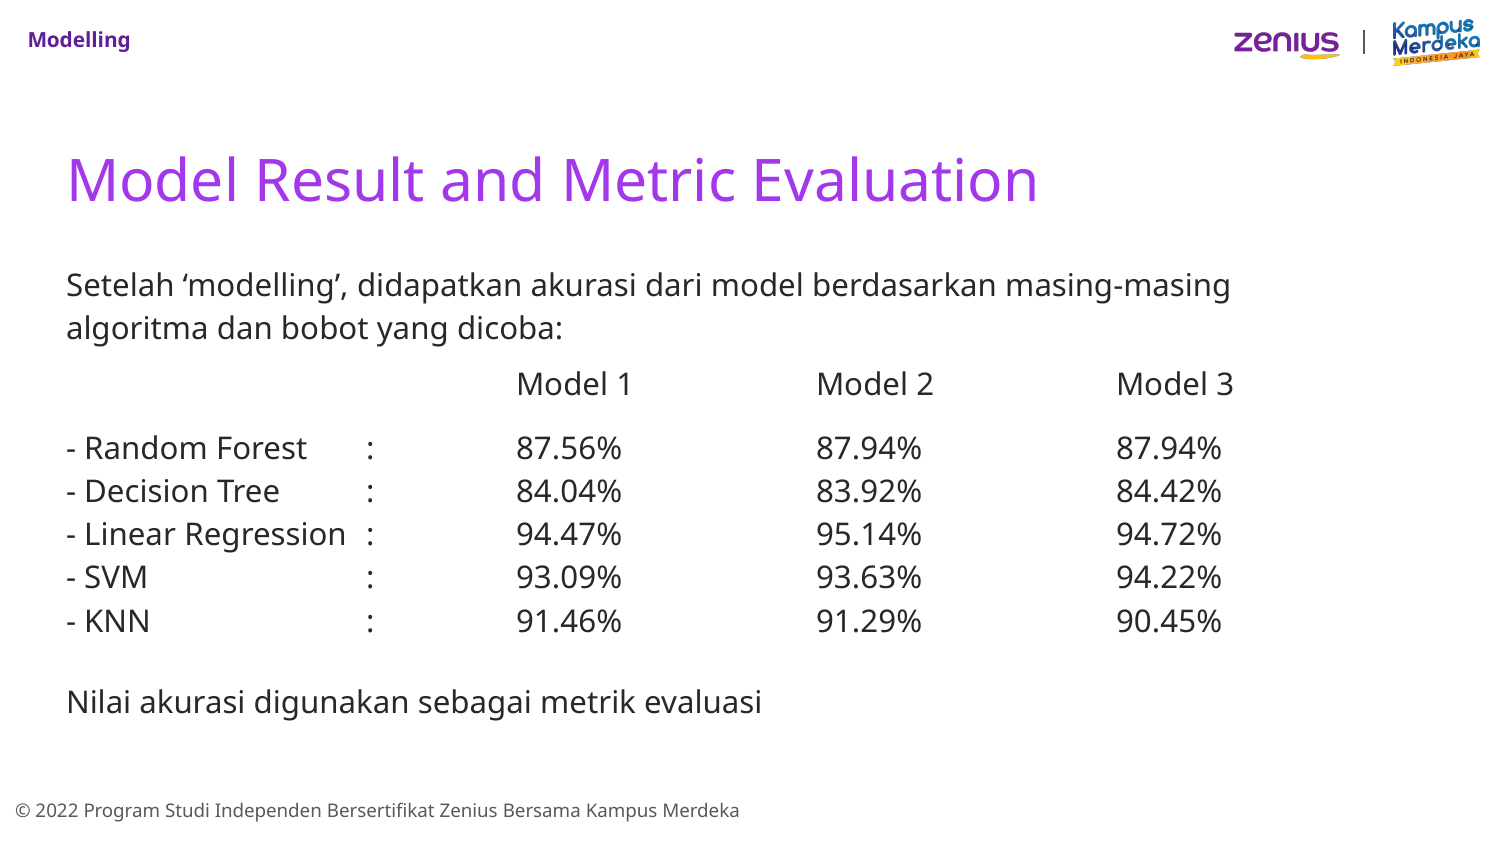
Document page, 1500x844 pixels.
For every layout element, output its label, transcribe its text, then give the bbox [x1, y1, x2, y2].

list Nilai akurasi digunakan sebagai metrik evaluasi [51, 662, 1353, 746]
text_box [1230, 15, 1480, 69]
text_box Modelling [12, 14, 1011, 65]
list Model 1 Model 2 Model 3 - Random Forest : 87.56% 87.94% 87.94% - Decision Tree : 84.04% 83.92% 84.42% - Linear Regression : 94.47% 95.14% 94.72% - SVM : 93.09% 93.63% 94.22% - KNN : 91.46% 91.29% 90.45% [51, 344, 1353, 662]
title Model Result and Metric Evaluation [51, 110, 1443, 245]
text_box © 2022 Program Studi Independen Bersertifikat Zenius Bersama Kampus Merdeka [0, 787, 1468, 833]
list Setelah ‘modelling’, didapatkan akurasi dari model berdasarkan masing-masing algoritma dan bobot yang dicoba: [51, 245, 1353, 344]
